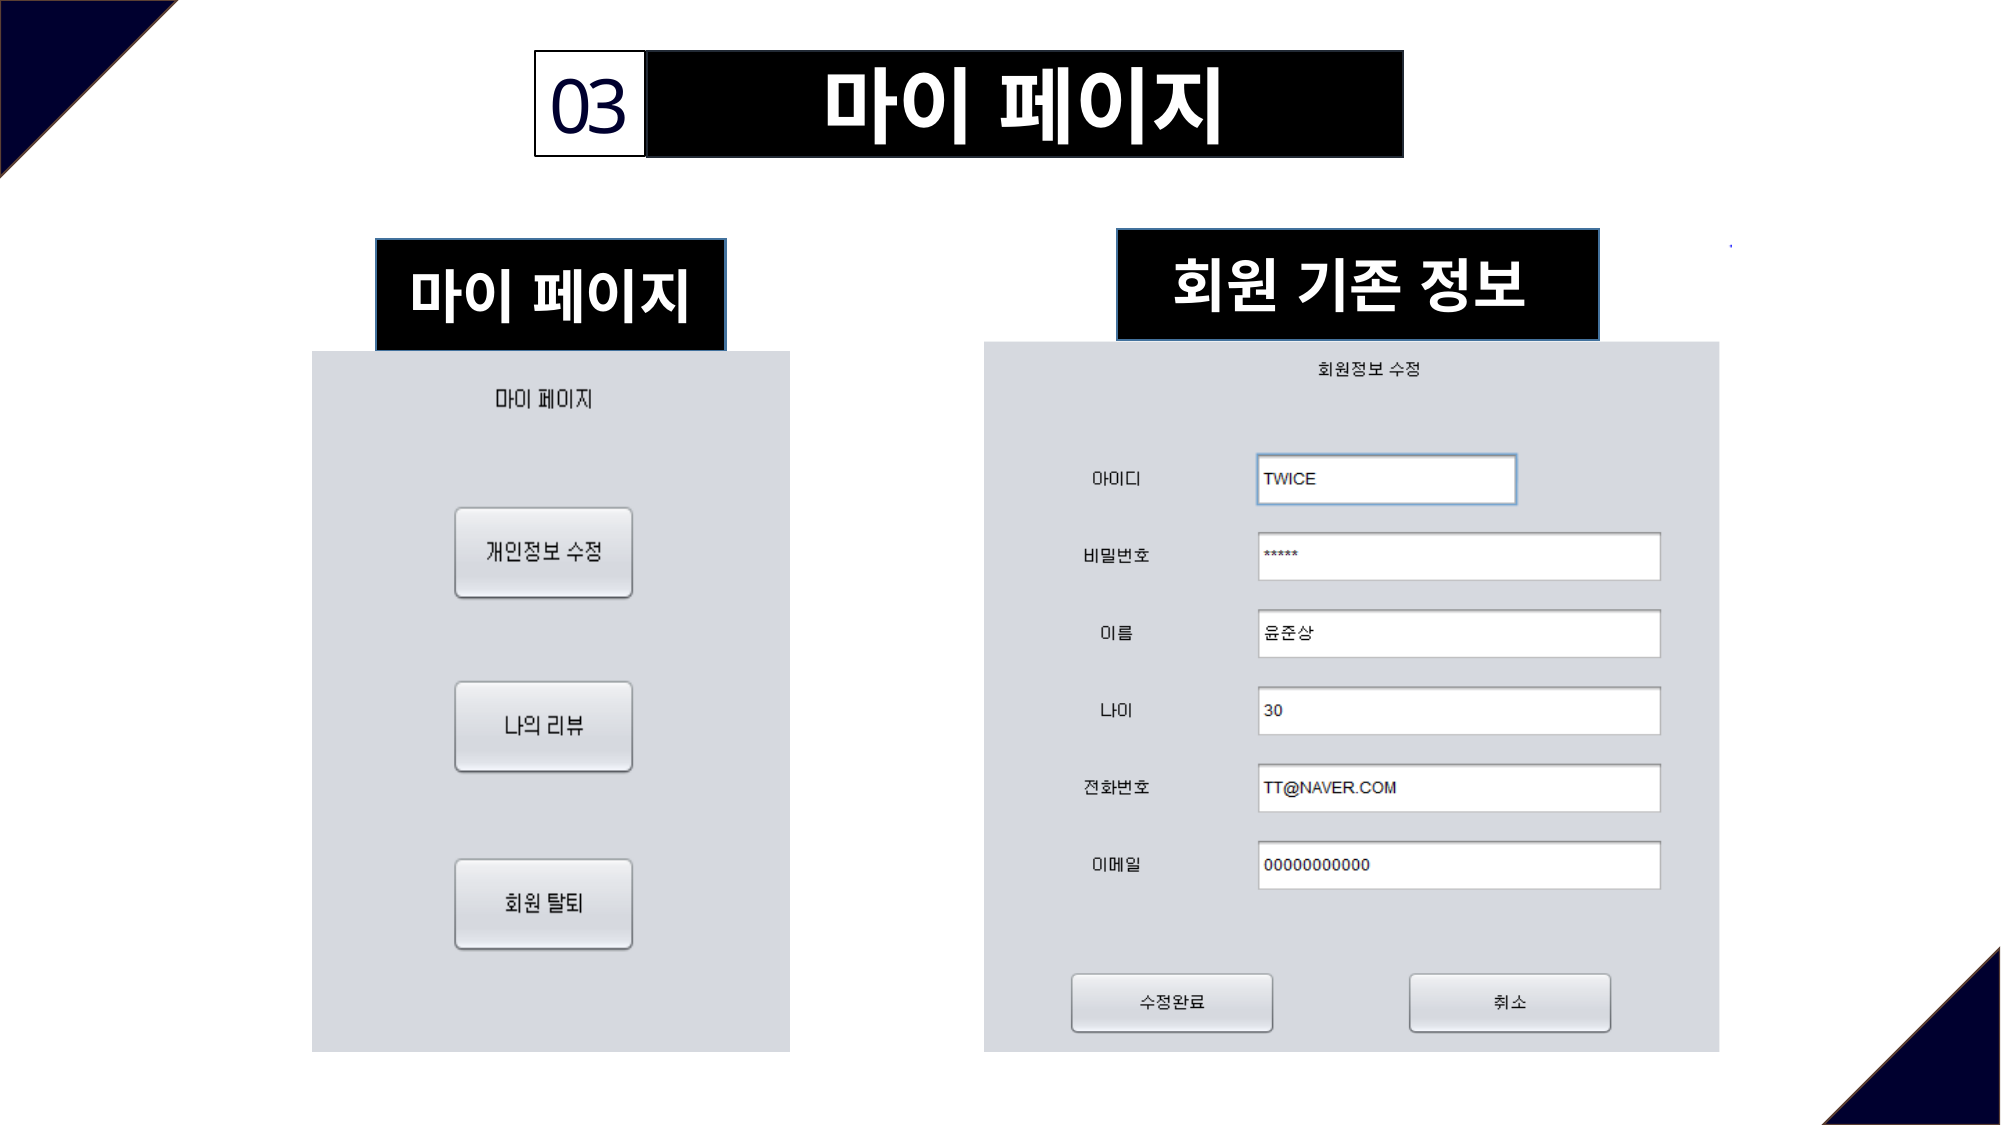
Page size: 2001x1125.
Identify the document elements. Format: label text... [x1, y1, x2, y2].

text_box 마이 페이지 [375, 238, 727, 350]
text_box 회원 기존 정보 [1116, 228, 1600, 244]
text_box 03 [535, 51, 645, 157]
picture [312, 350, 790, 1052]
picture [984, 244, 1732, 1052]
text_box 마이 페이지 [646, 50, 1404, 158]
